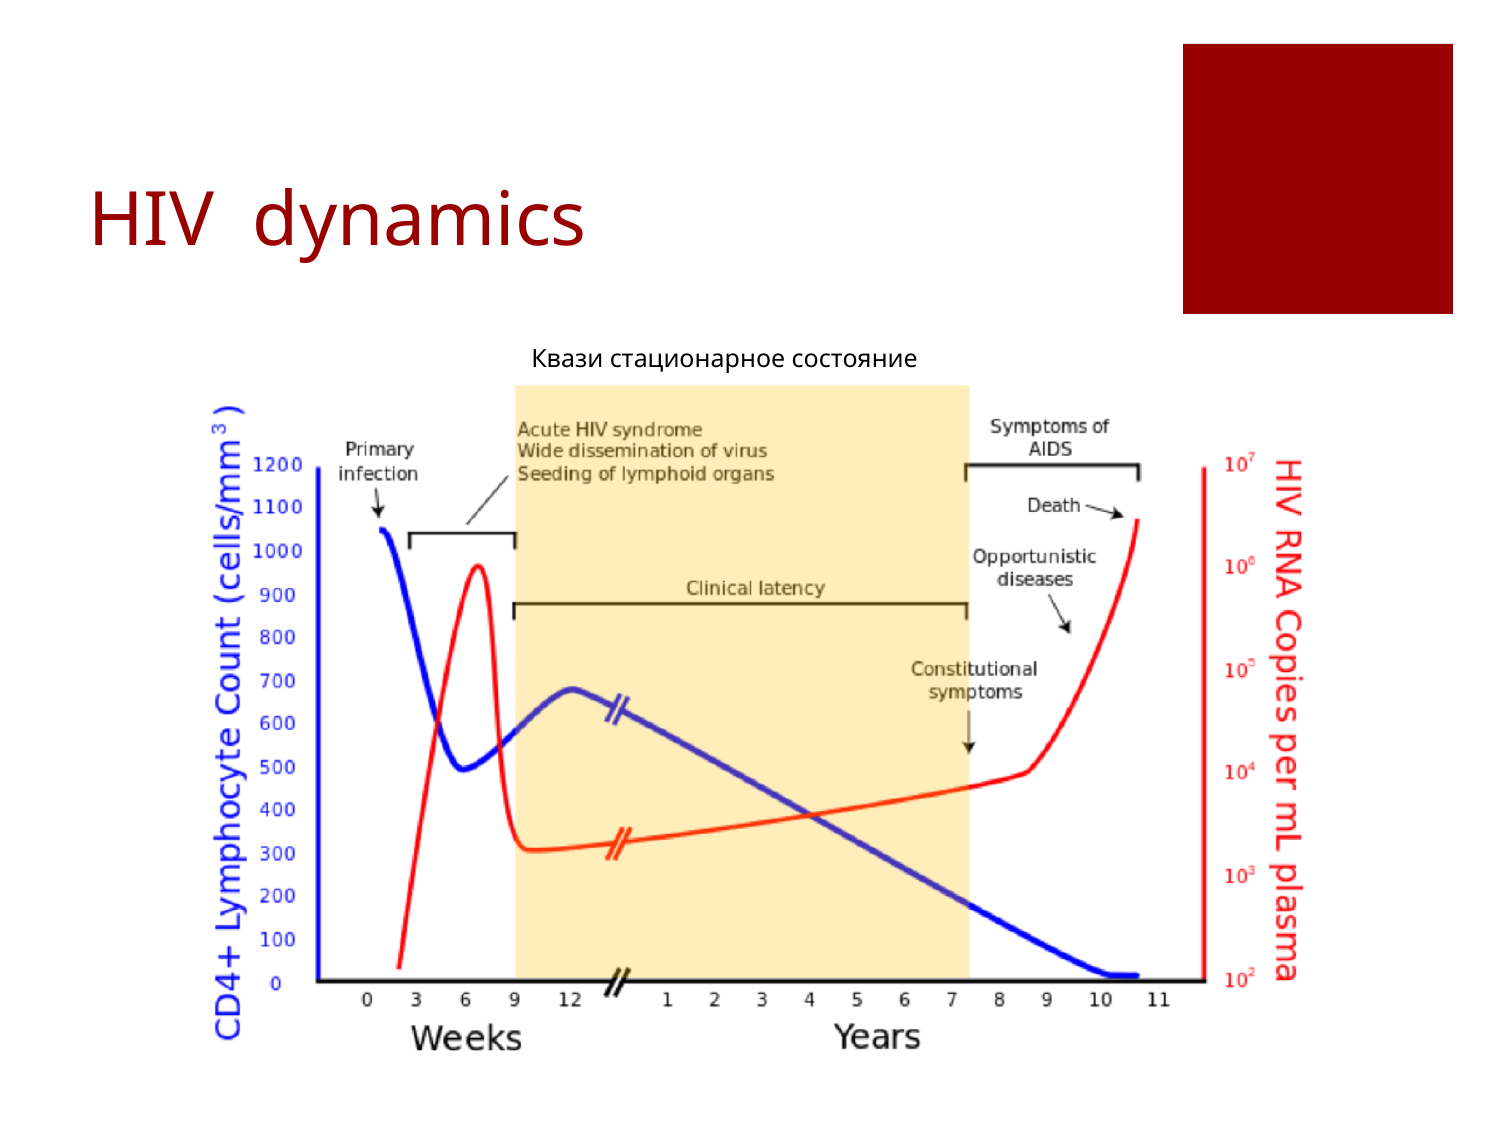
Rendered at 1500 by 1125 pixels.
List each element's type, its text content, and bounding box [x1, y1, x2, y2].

title HIV dynamics [73, 80, 1141, 269]
picture [193, 161, 1316, 1125]
